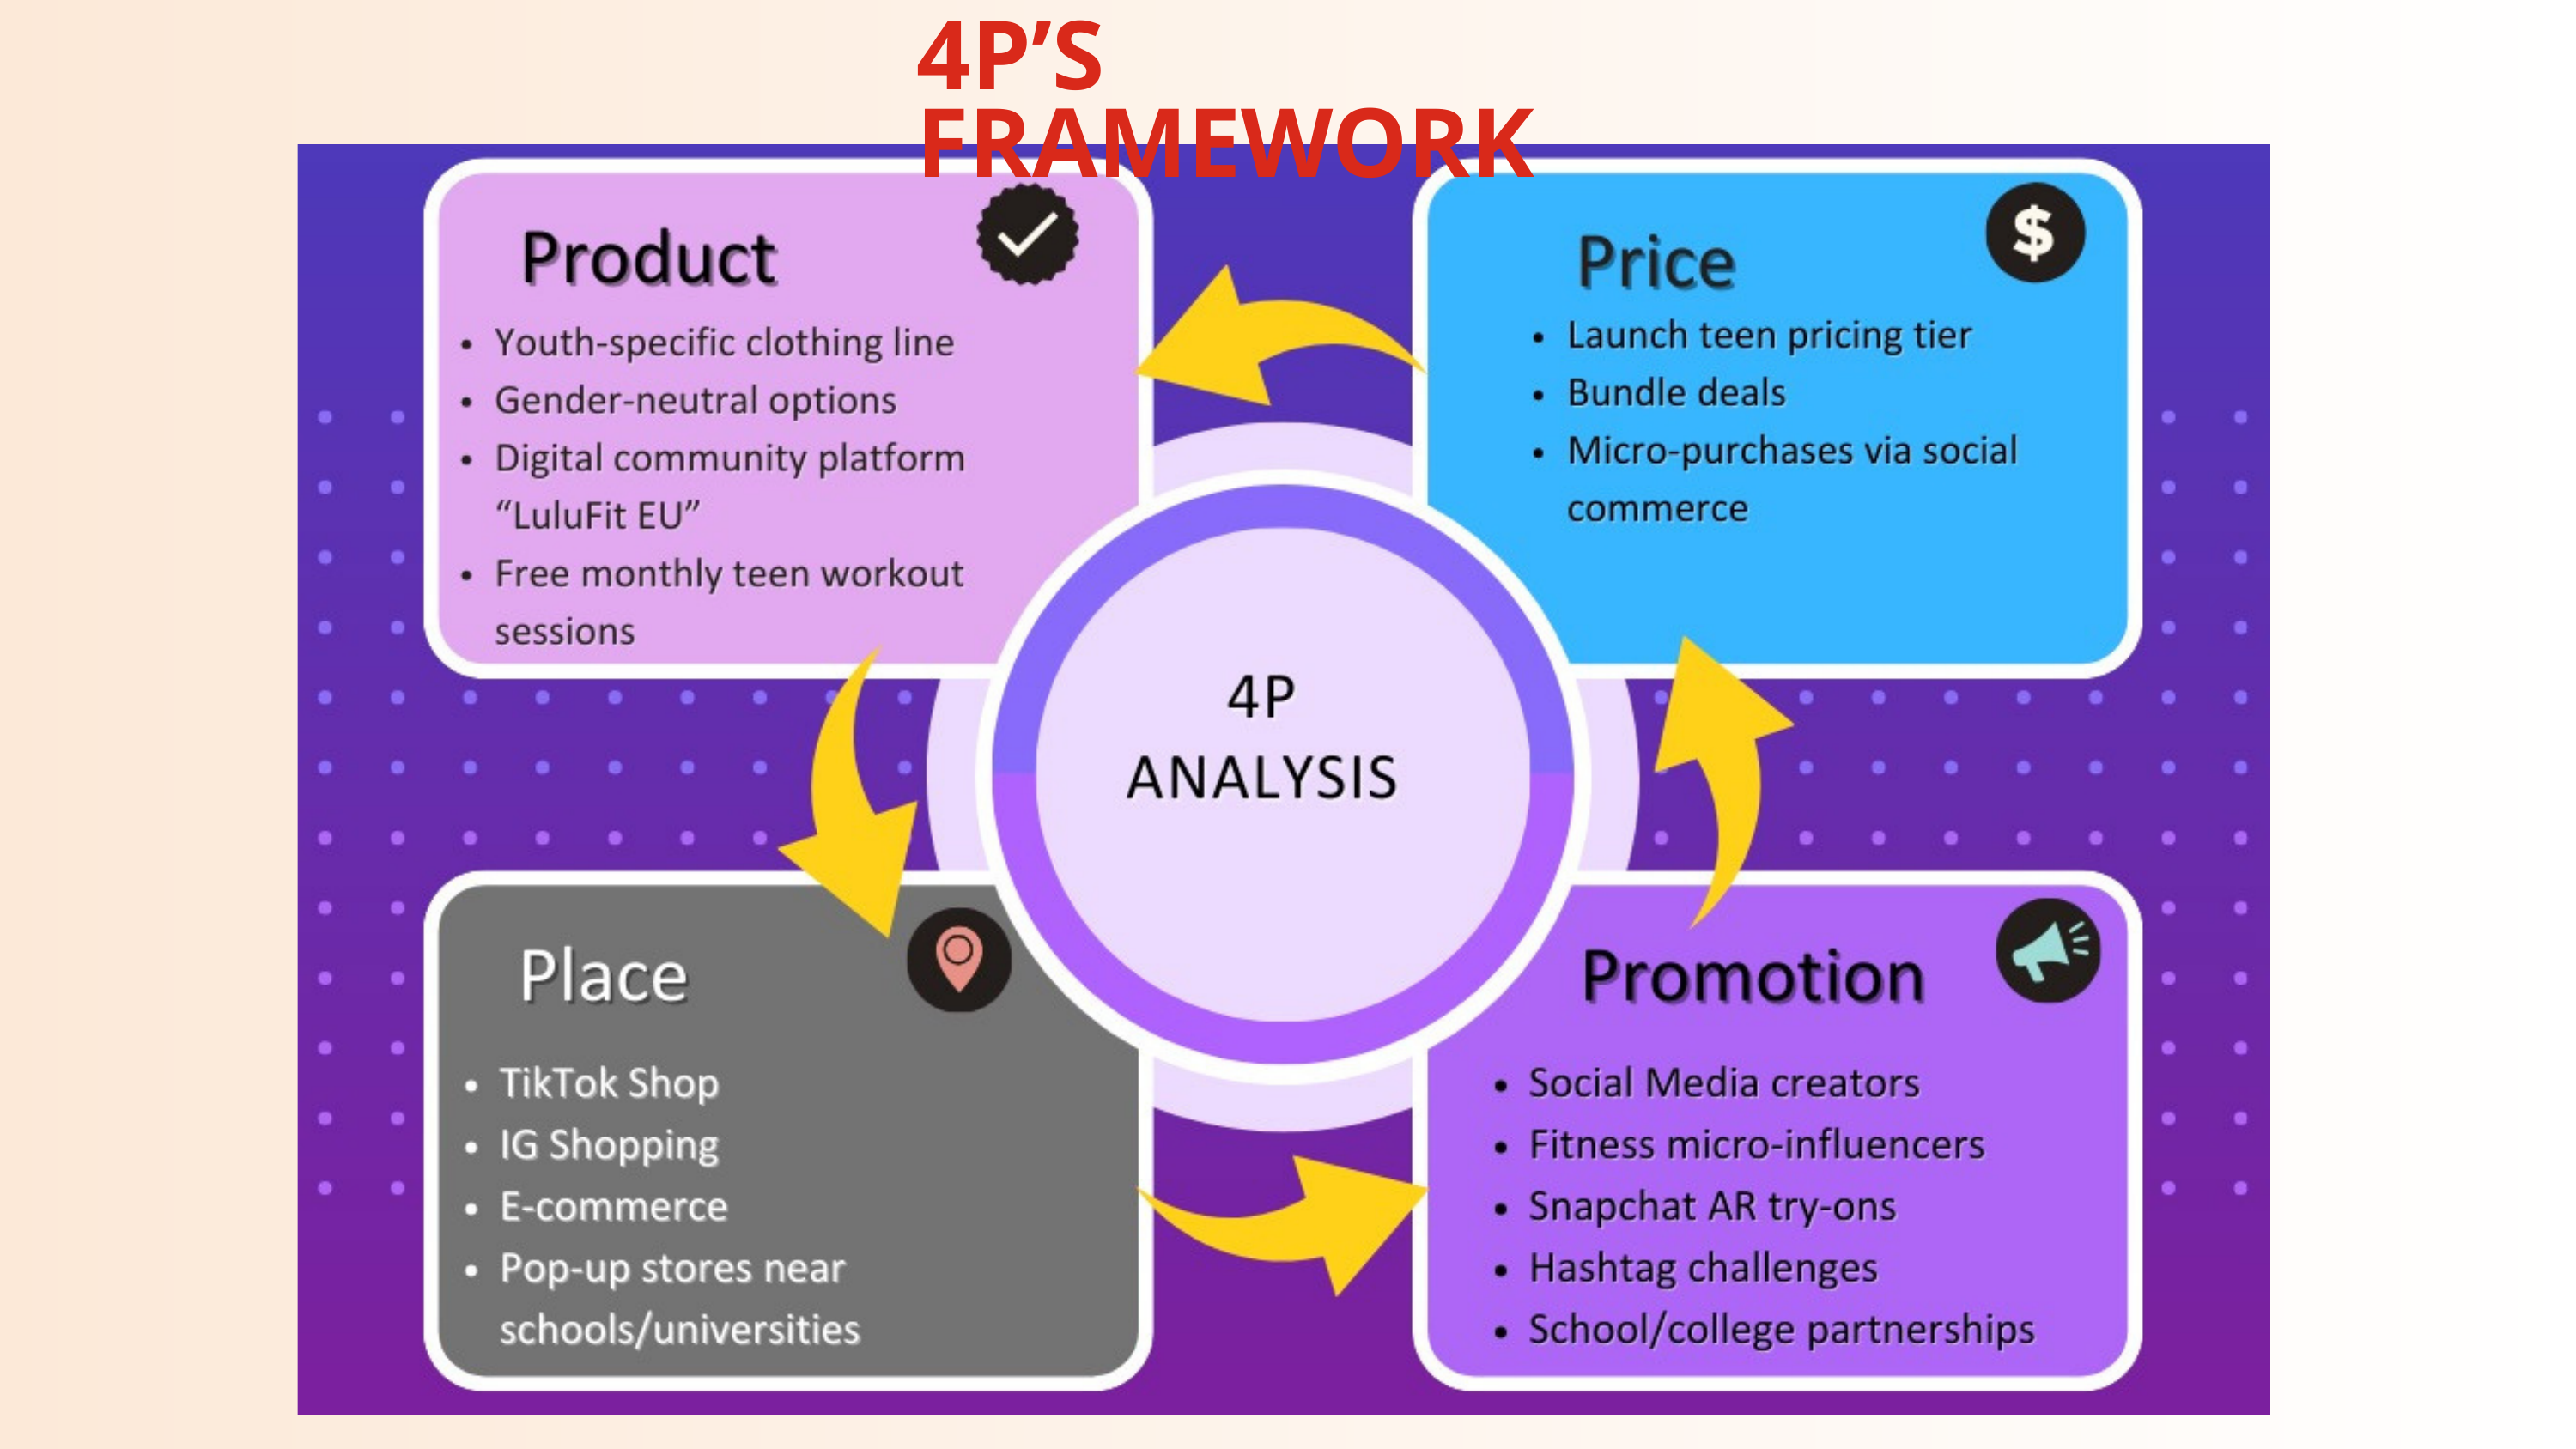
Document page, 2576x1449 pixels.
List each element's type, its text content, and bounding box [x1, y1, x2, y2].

text_box 4P’S FRAMEWORK [916, 21, 1659, 197]
text_box [297, 144, 2270, 1415]
